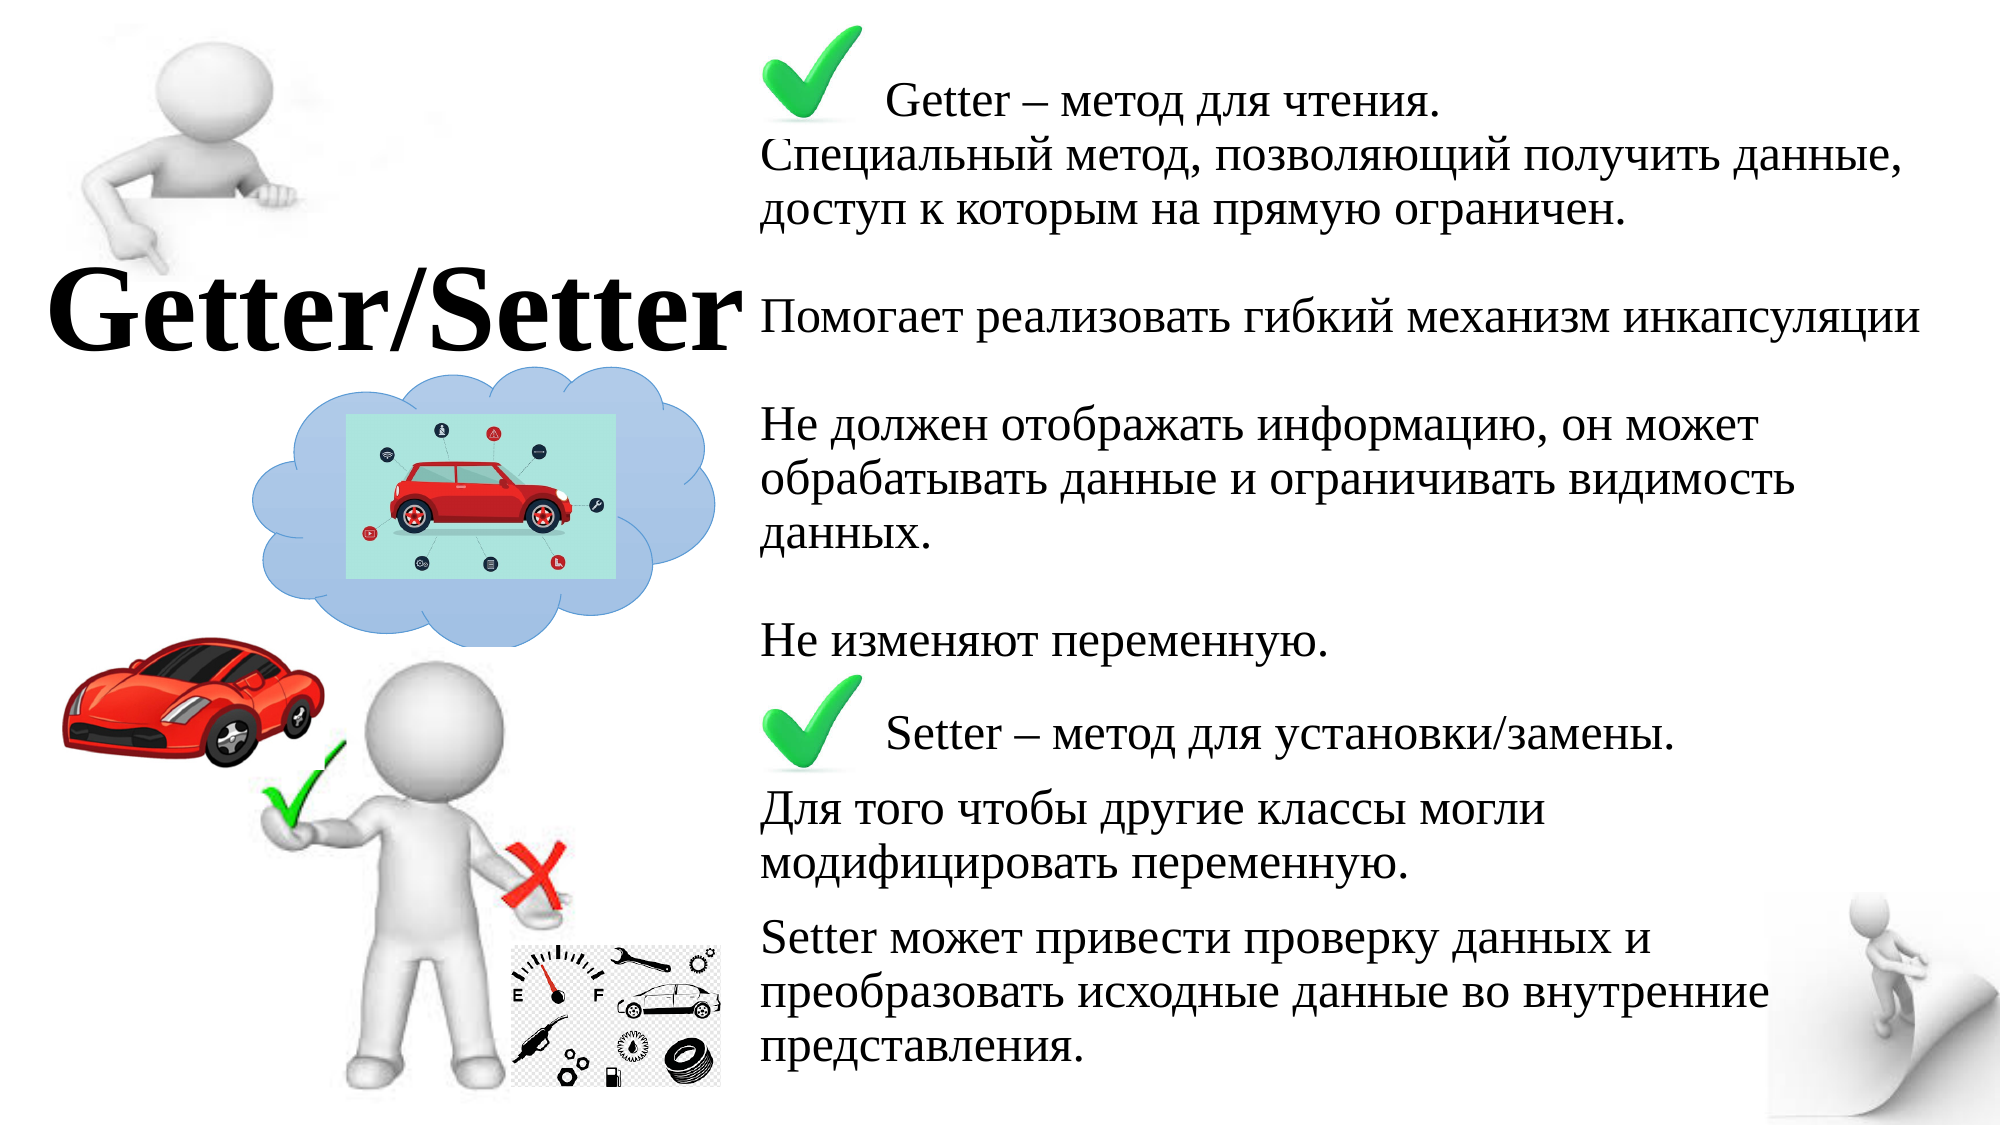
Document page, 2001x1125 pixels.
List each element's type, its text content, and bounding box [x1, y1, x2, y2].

picture [62, 628, 721, 1106]
picture [745, 10, 874, 139]
picture [345, 414, 616, 579]
text_box Getter – метод для чтения. Специальный метод, позволяющий получить данные, доступ к которым на прямую ограничен. Помогает реализовать гибкий механизм инкапсуляции Не должен отображать информацию, он может обрабатывать данные и ограничивать видимость данных. Не изменяют переменную. [745, 58, 1962, 675]
title Getter/Setter [0, 177, 745, 385]
text_box [252, 385, 716, 647]
picture [1629, 892, 2000, 1125]
picture [745, 659, 874, 789]
picture [4, 0, 561, 282]
text_box Setter – метод для установки/замены. Для того чтобы другие классы могли модифицировать переменную. Setter может привести проверку данных и преобразовать исходные данные во внутренние представления. [745, 698, 1791, 1086]
